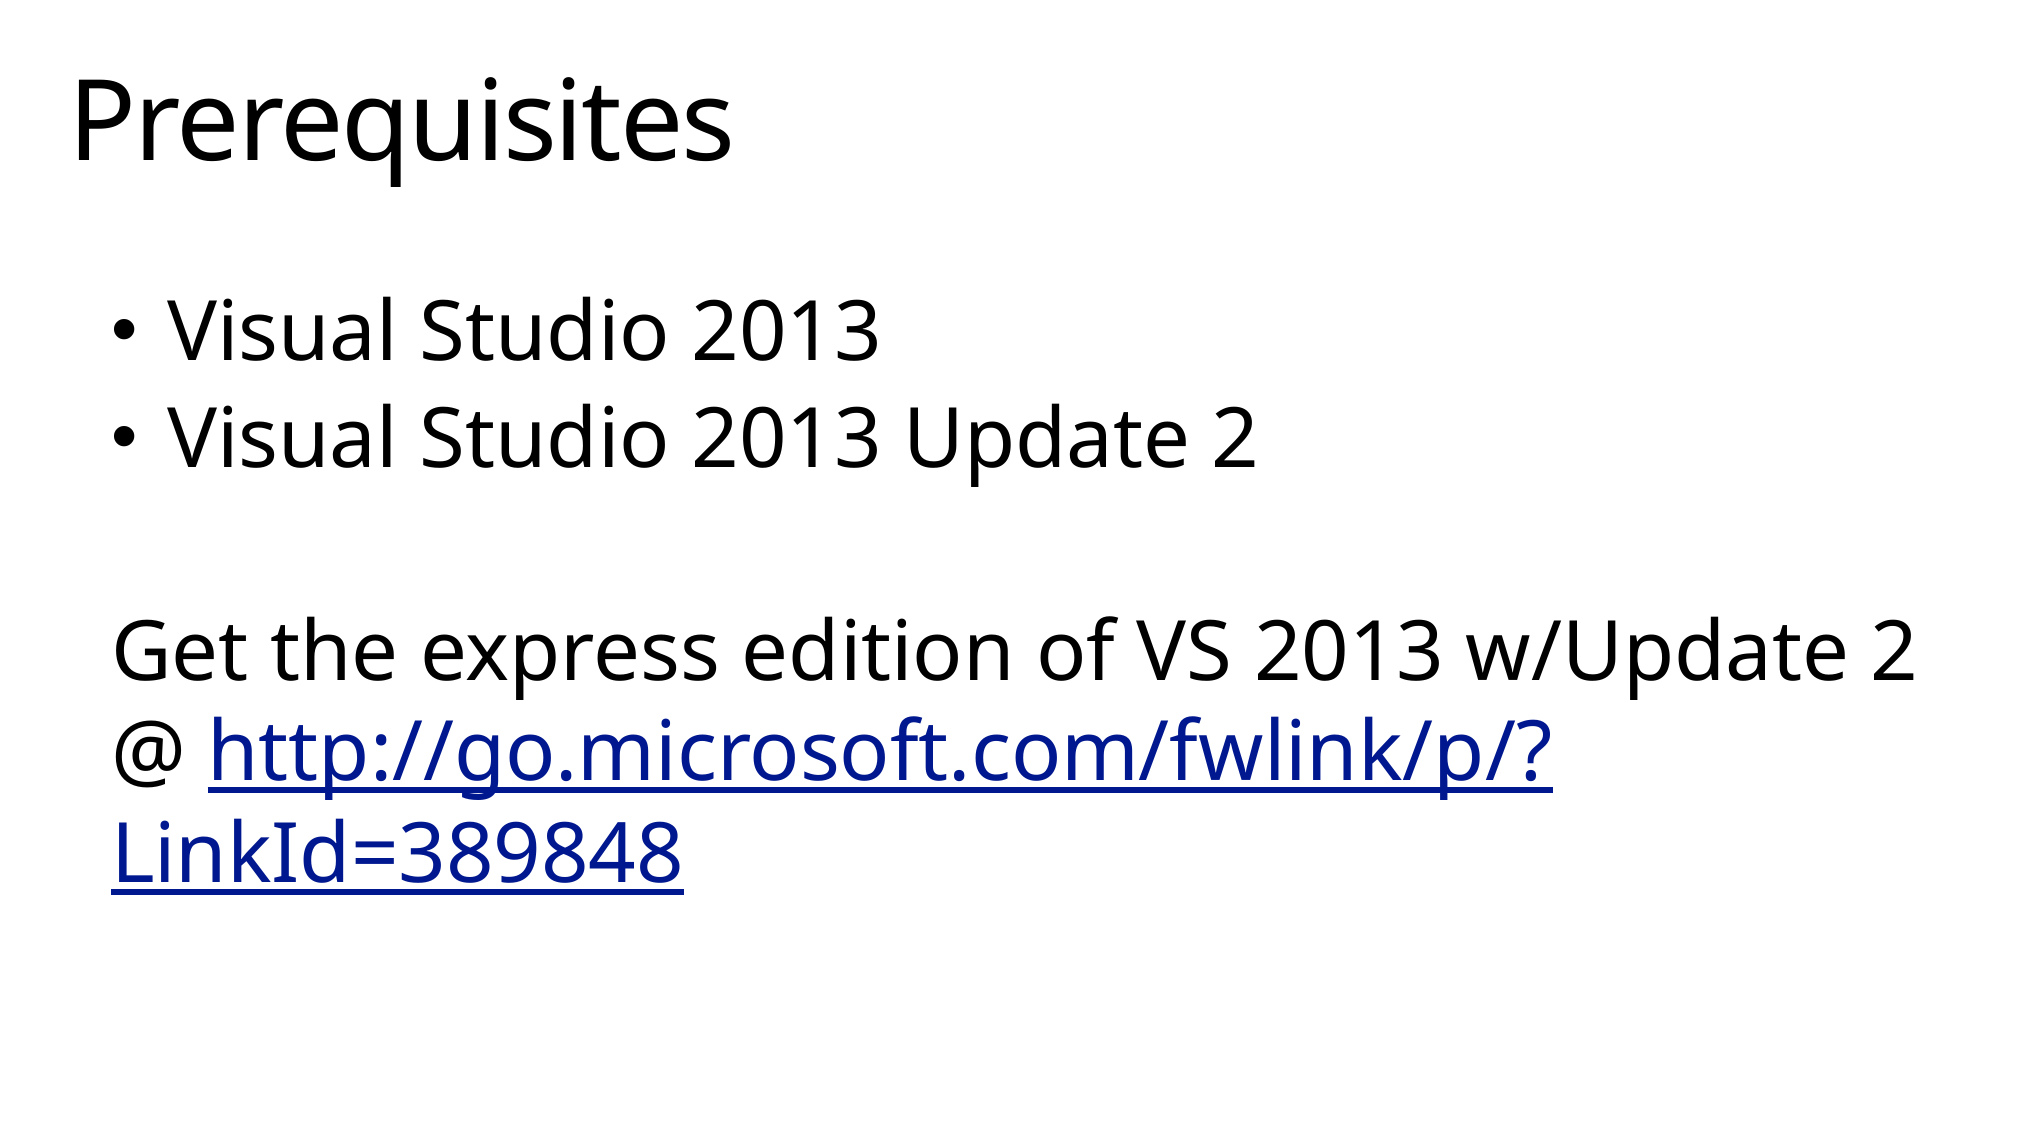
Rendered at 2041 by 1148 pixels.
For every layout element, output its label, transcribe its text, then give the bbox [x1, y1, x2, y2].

title Prerequisites [45, 48, 1996, 199]
list Visual Studio 2013 Visual Studio 2013 Update 2 Get the express edition of VS 2013 w/Update 2 @ http://go.microsoft.com/fwlink/p/?LinkId=389848 [86, 273, 1996, 1099]
